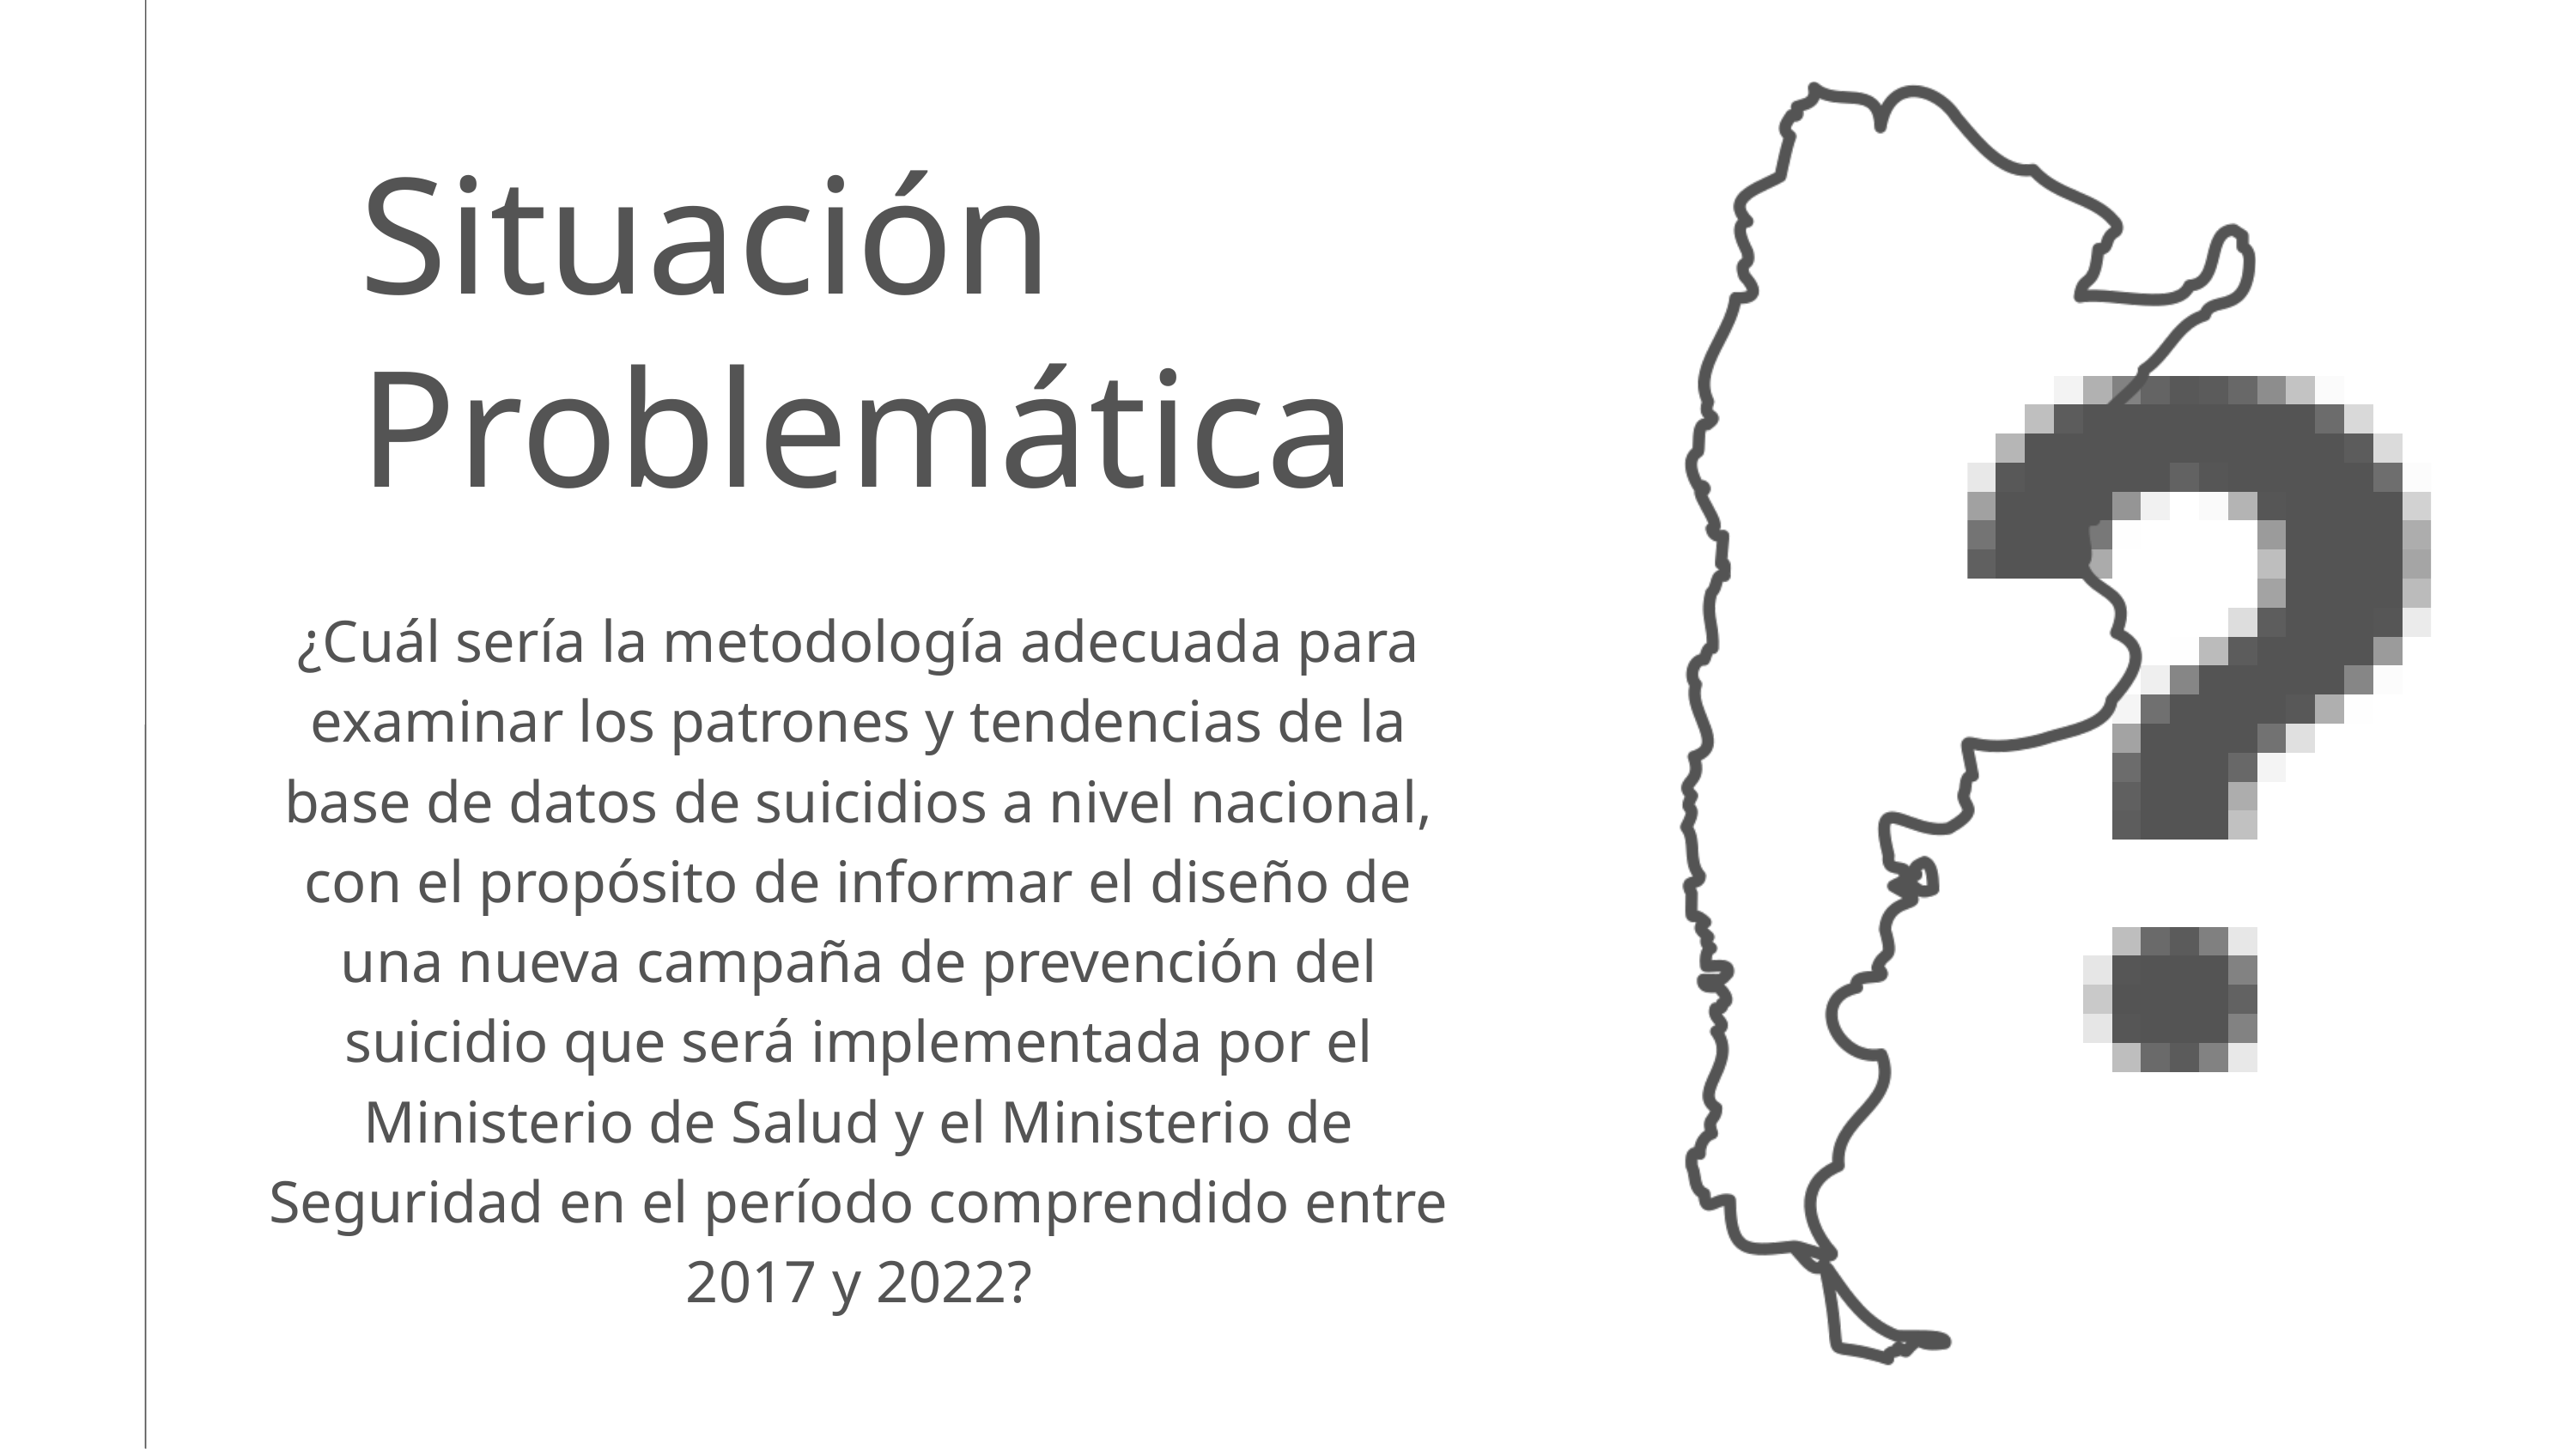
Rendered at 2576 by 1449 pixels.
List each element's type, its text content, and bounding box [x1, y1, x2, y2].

text_box [1679, 82, 2257, 1367]
text_box ¿Cuál sería la metodología adecuada para examinar los patrones y tendencias de la base de datos de suicidios a nivel nacional, con el propósito de informar el diseño de una nueva campaña de prevención del suicidio que será implementada por el Ministerio de Salud y el Ministerio de Seguridad en el período comprendido entre 2017 y 2022? [258, 593, 1460, 1315]
text_box [1967, 376, 2432, 1072]
text_box Situación Problemática [359, 132, 1359, 519]
